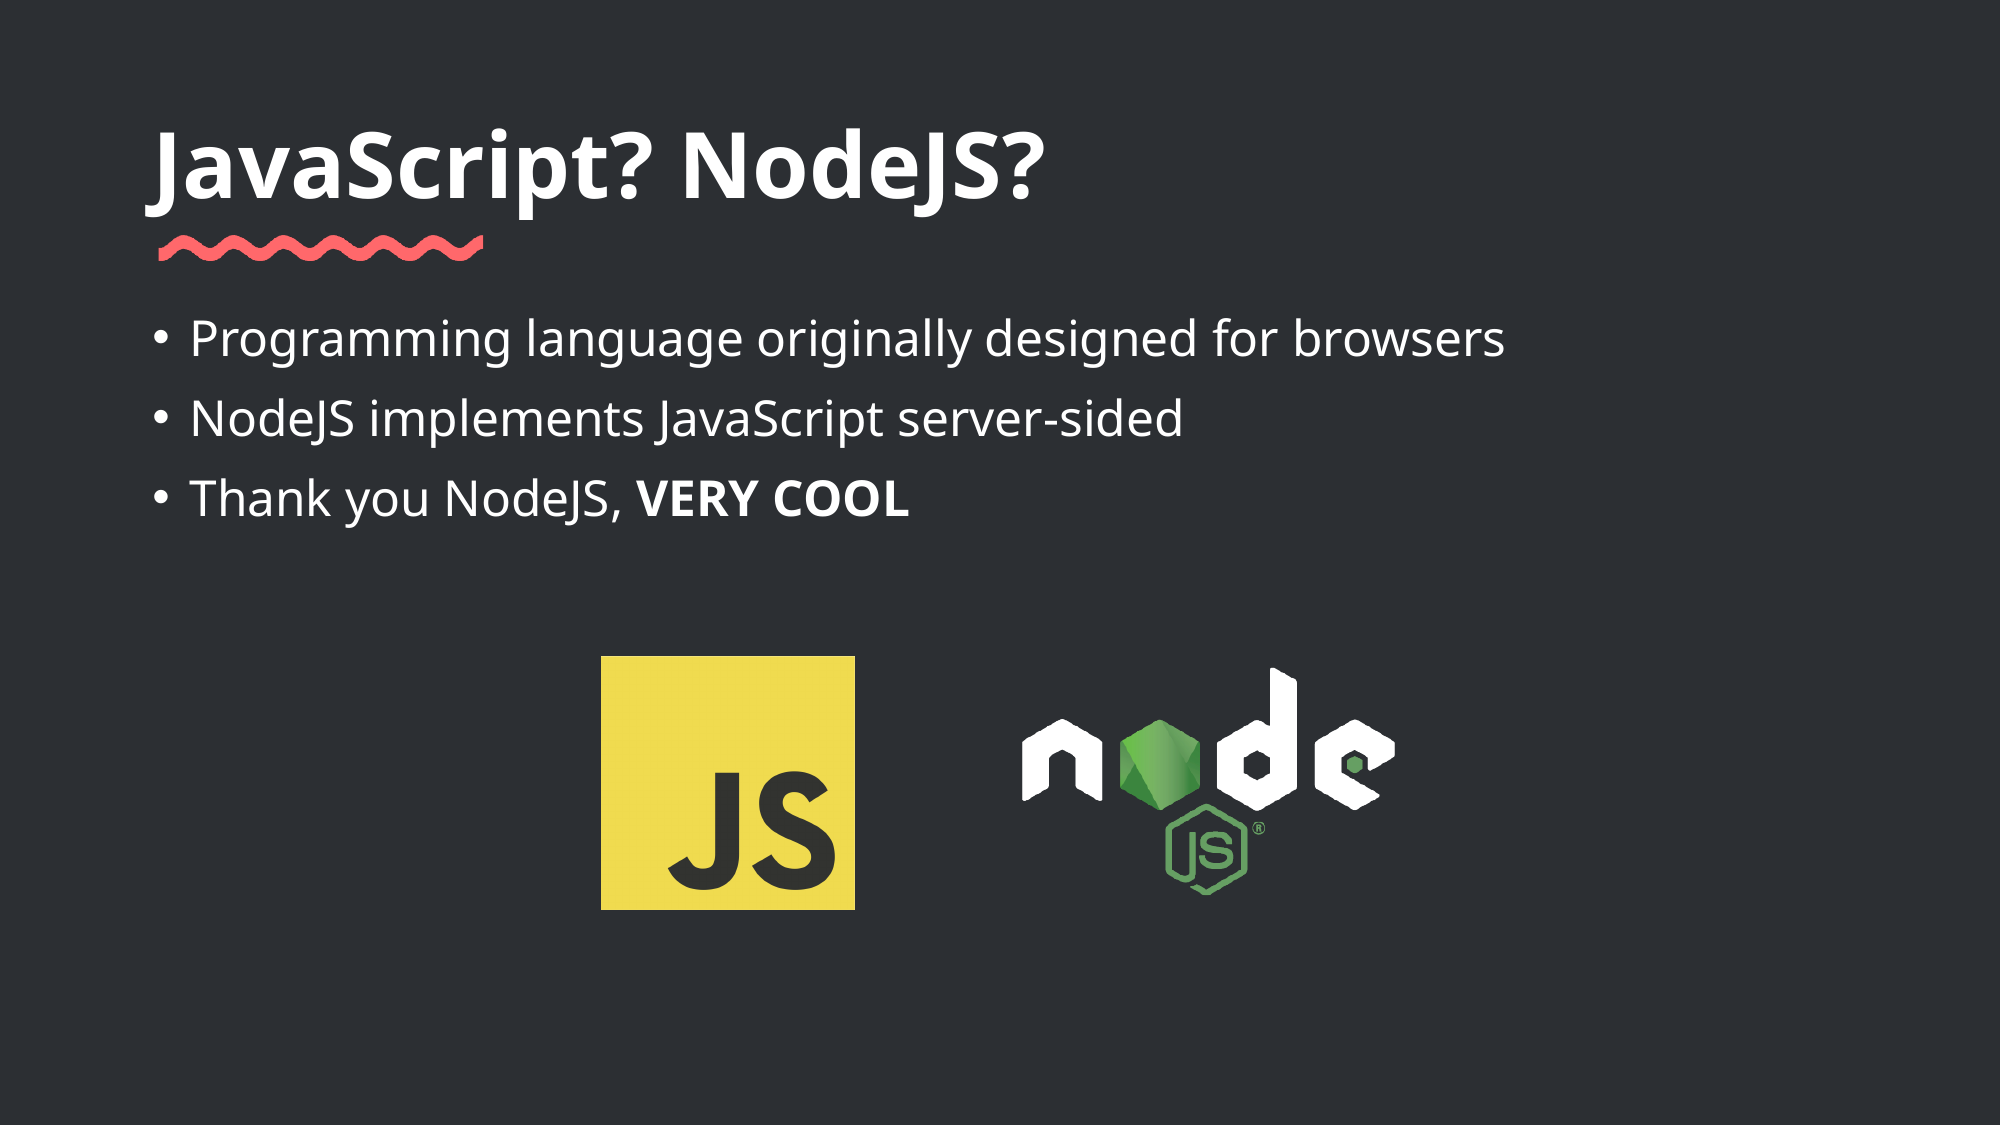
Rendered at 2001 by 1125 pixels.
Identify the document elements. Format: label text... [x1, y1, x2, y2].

text_box [538, 280, 1461, 845]
list Programming language originally designed for browsers NodeJS implements JavaScript server-sided Thank you NodeJS, VERY COOL [137, 299, 538, 536]
picture [601, 656, 855, 910]
picture [1020, 664, 1397, 902]
title JavaScript? NodeJS? [137, 59, 1863, 278]
list Programming language originally designed for browsers NodeJS implements JavaScript server-sided Thank you NodeJS, VERY COOL [1461, 299, 1863, 536]
